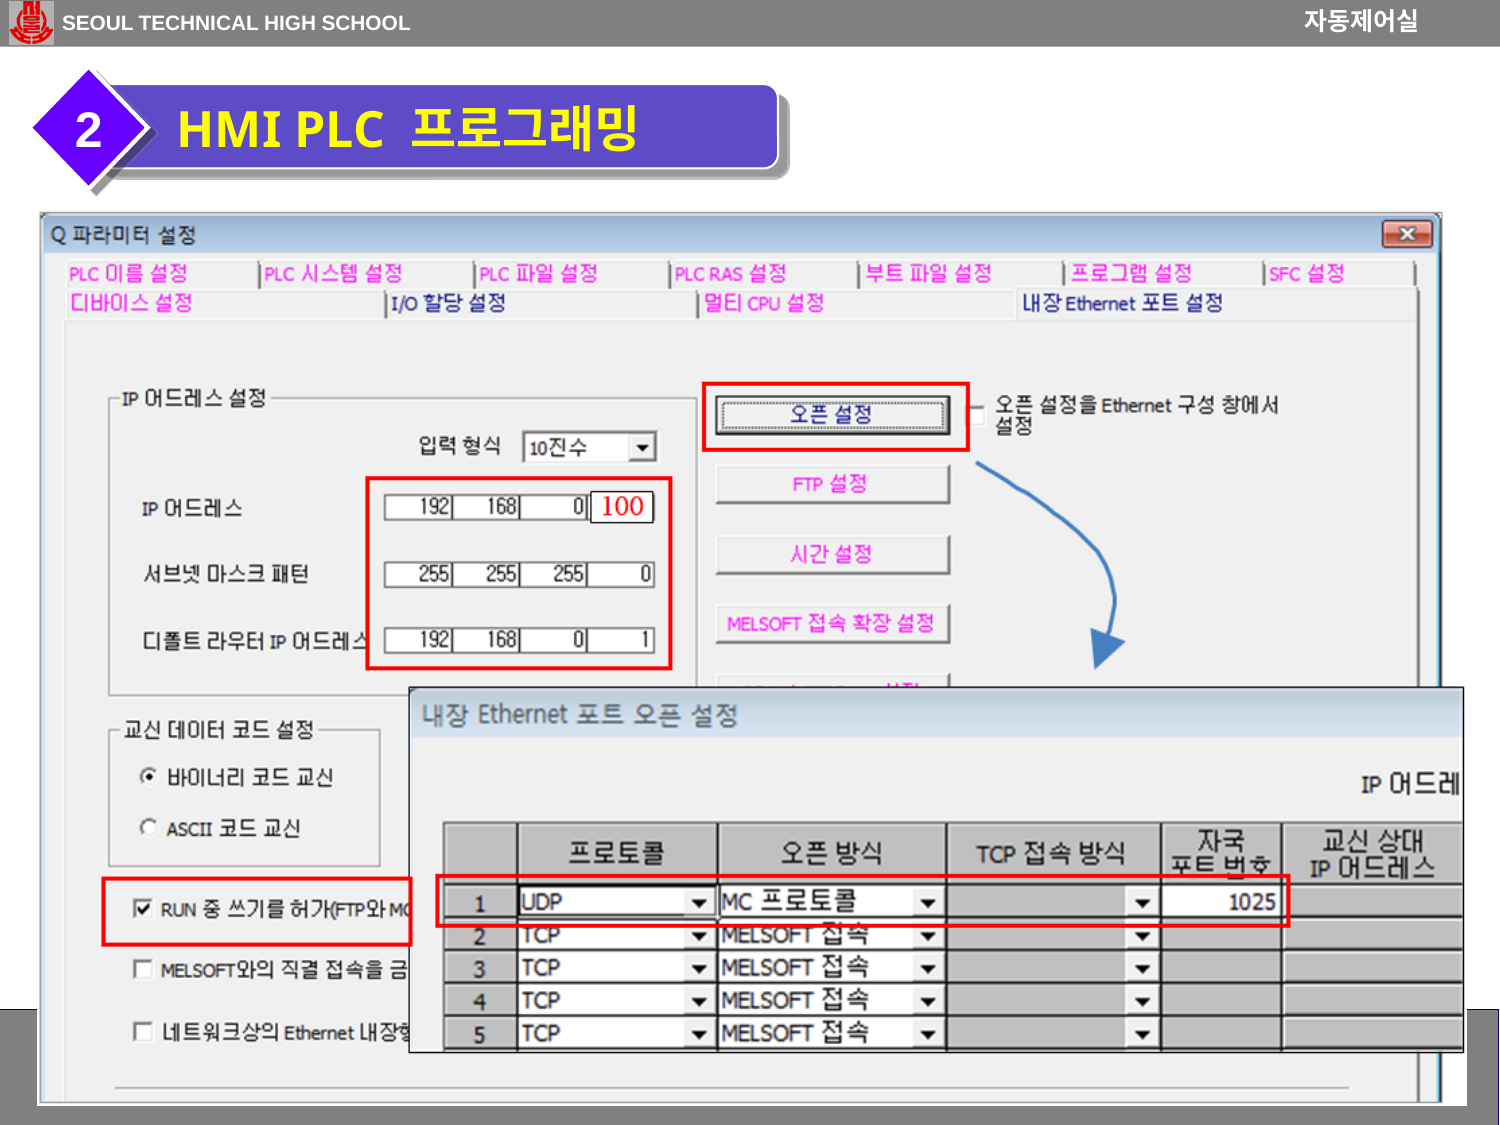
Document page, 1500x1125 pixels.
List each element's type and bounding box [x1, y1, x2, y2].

text_box [29, 66, 779, 190]
picture [9, 1, 54, 45]
picture [36, 207, 1467, 1107]
